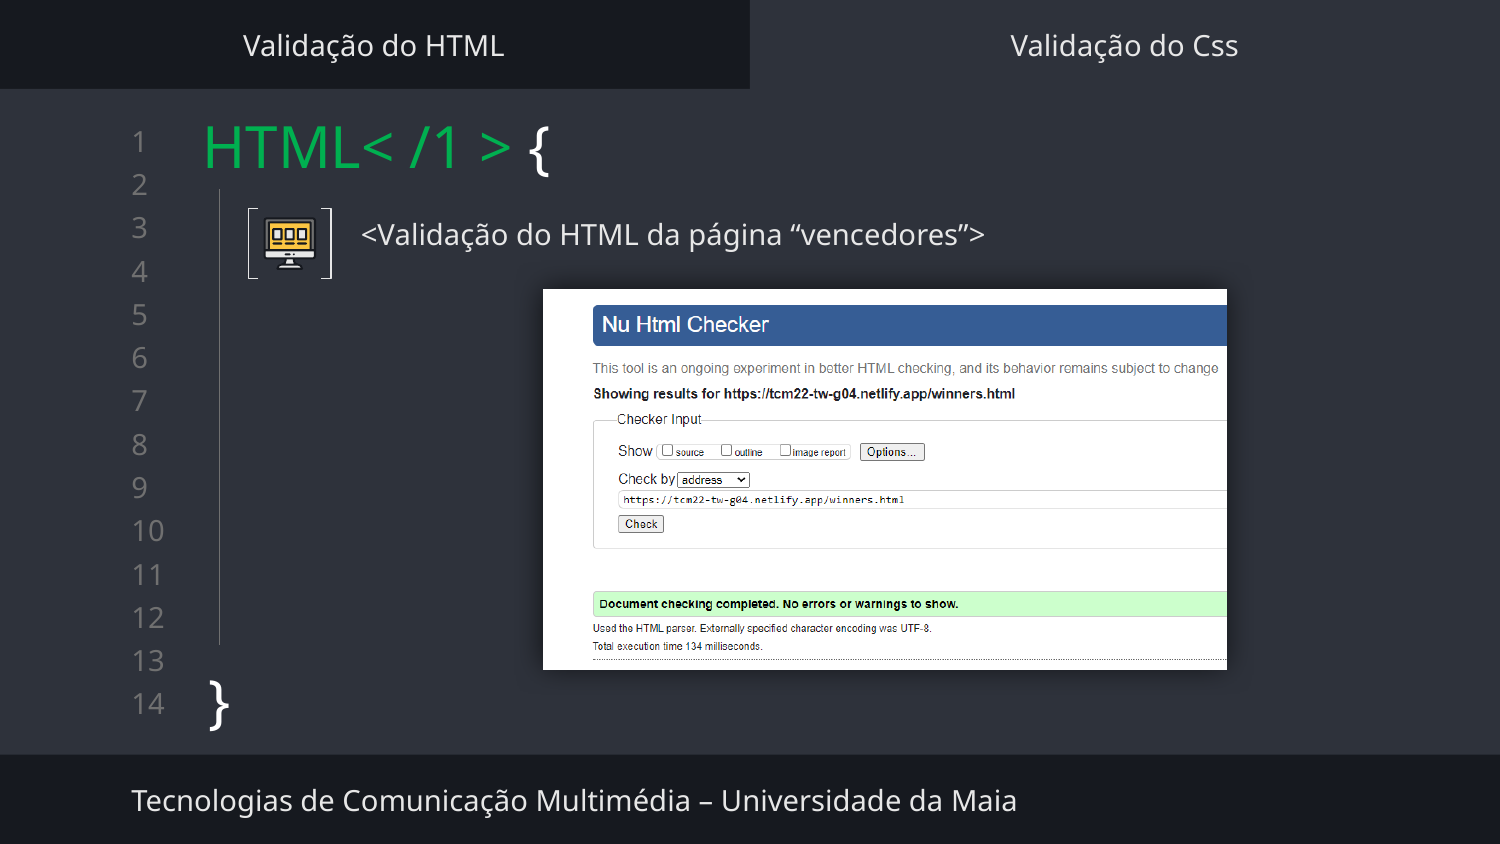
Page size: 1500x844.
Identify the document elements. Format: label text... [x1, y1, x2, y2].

title HTML< /1 > { [187, 101, 854, 189]
subtitle <Validação do HTML da página “vencedores”> [345, 169, 1189, 299]
subtitle Tecnologias de Comunicação Multimédia – Universidade da Maia [116, 770, 1283, 829]
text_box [247, 208, 332, 279]
subtitle Validação do HTML [0, 15, 749, 74]
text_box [177, 525, 262, 750]
picture [543, 289, 1227, 670]
subtitle Validação do Css [750, 15, 1500, 74]
